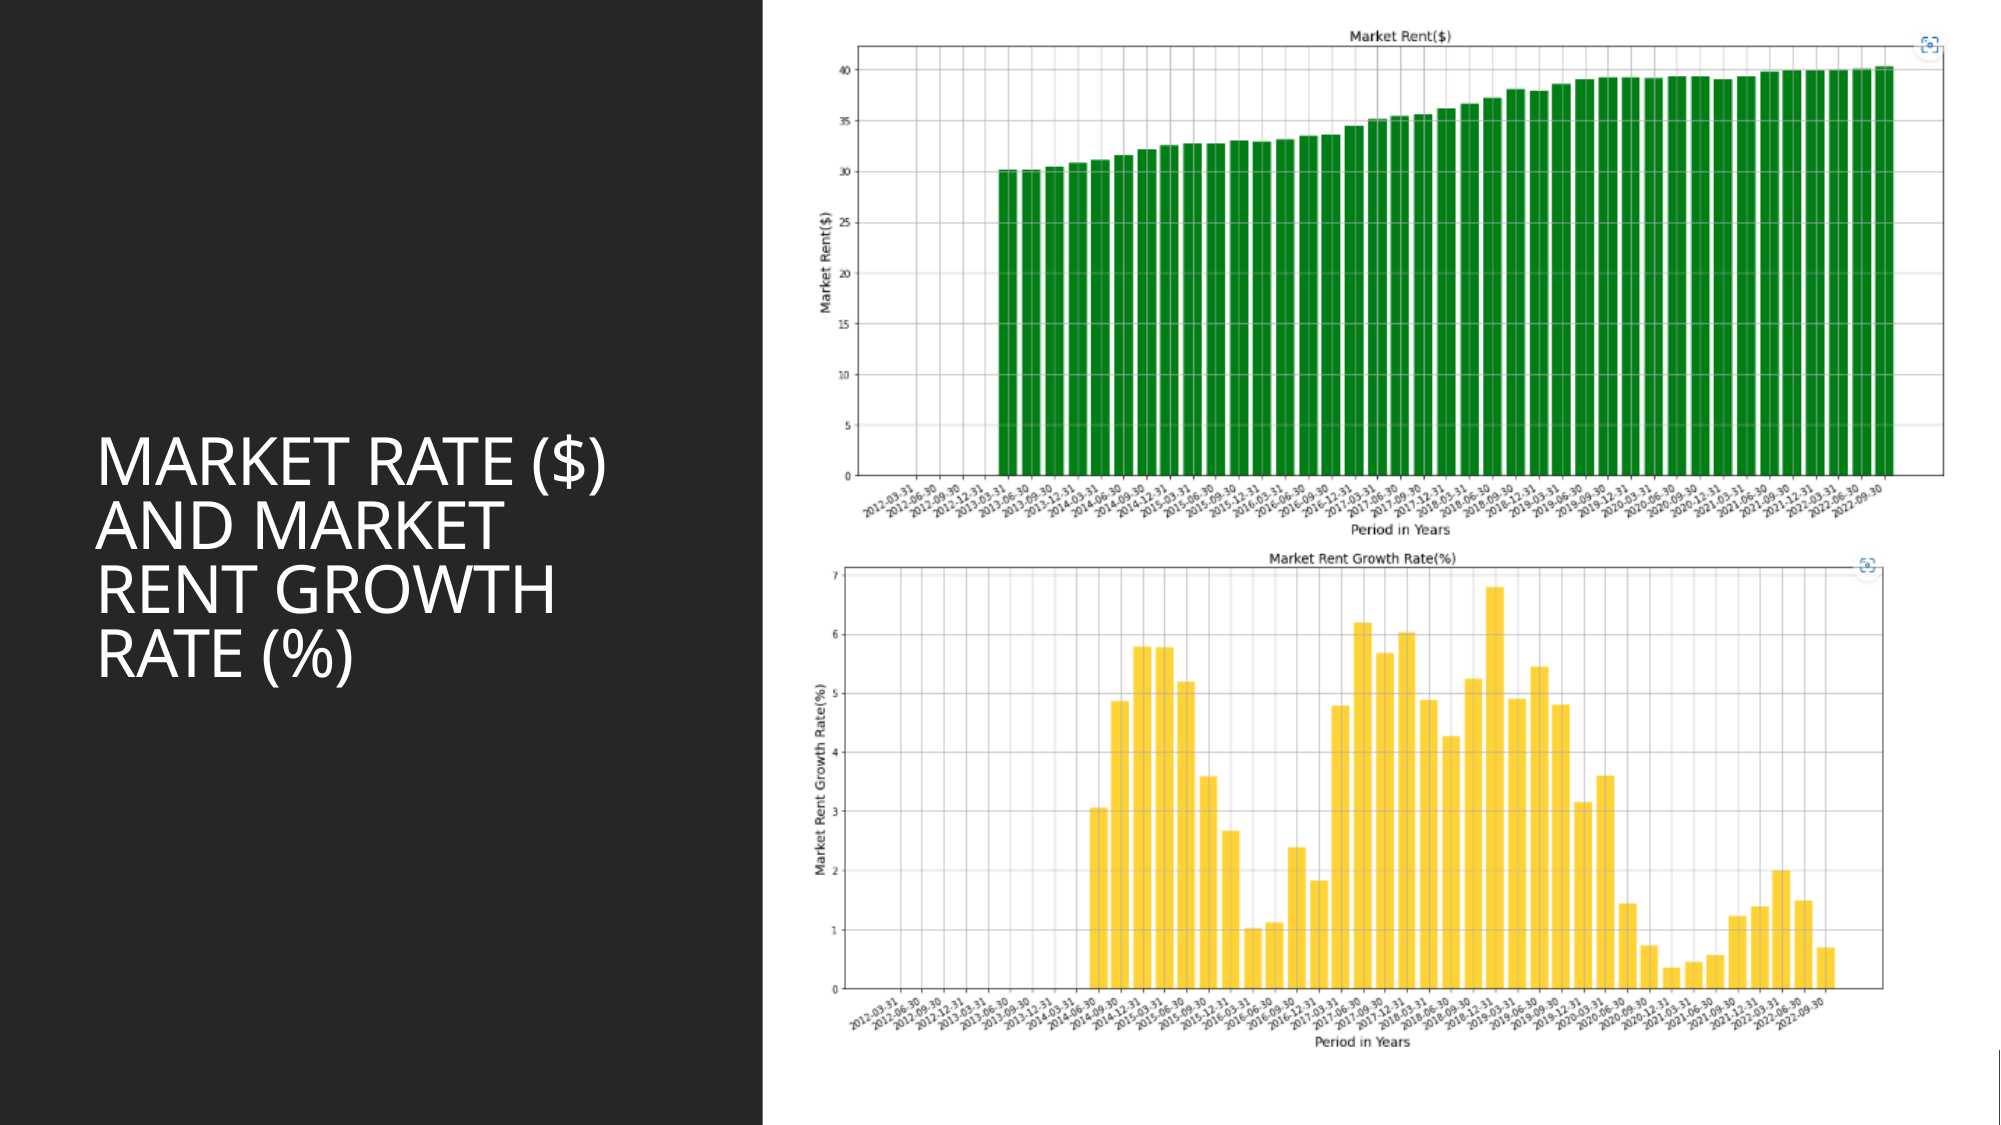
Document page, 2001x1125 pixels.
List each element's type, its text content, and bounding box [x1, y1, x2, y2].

title MARKET RATE ($) AND MARKET RENT GROWTH RATE (%) [80, 99, 679, 1026]
text_box [0, 0, 764, 1125]
picture [778, 21, 1994, 1057]
text_box [764, 0, 2000, 1125]
